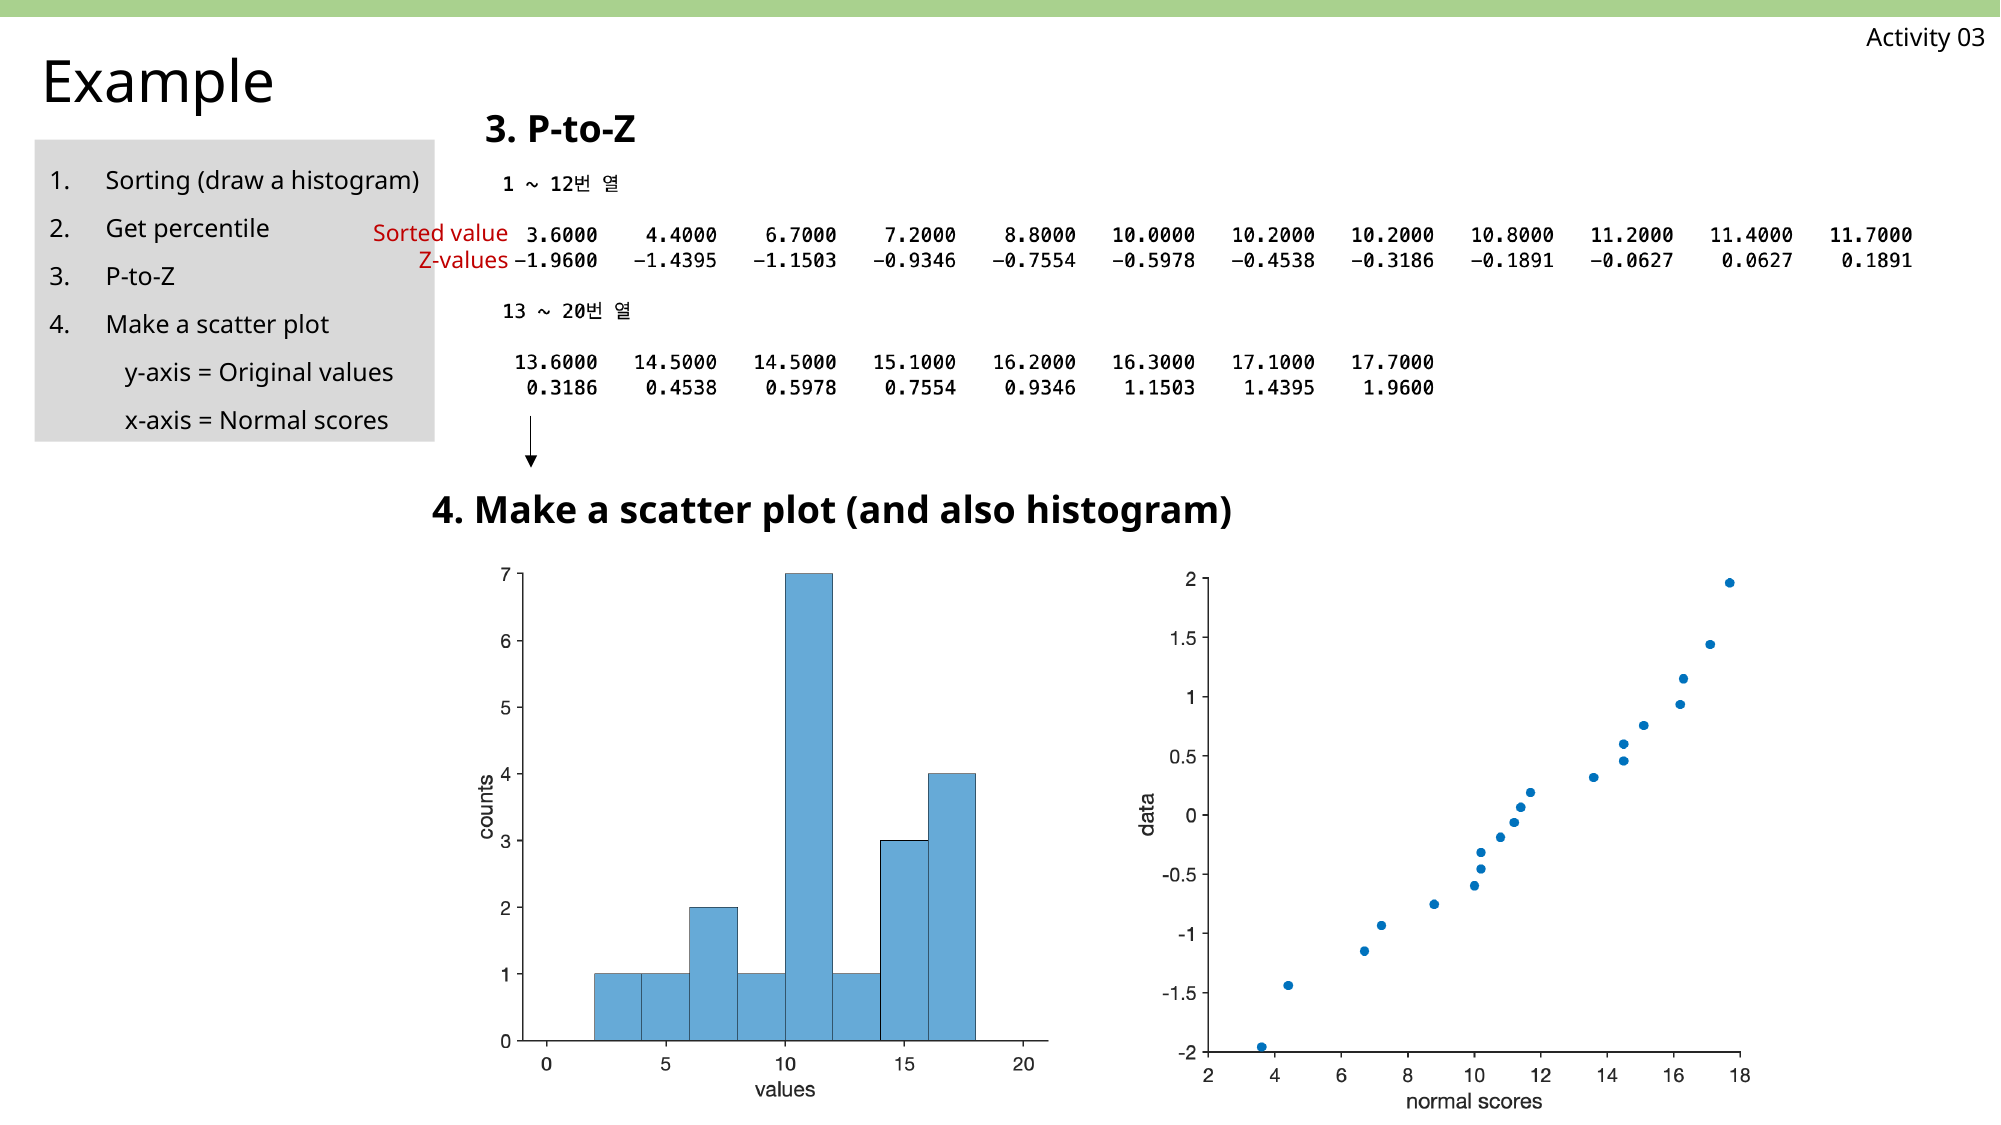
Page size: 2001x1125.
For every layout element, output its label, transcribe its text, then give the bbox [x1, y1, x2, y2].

text_box [0, 0, 2000, 18]
text_box Activity 03 [1623, 18, 2000, 59]
text_box 3. P-to-Z [470, 70, 651, 158]
text_box Sorting (draw a histogram) Get percentile P-to-Z Make a scatter plot y-axis = Original values x-axis = Normal scores [34, 139, 435, 442]
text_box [456, 415, 1769, 1113]
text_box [365, 159, 1938, 412]
text_box Example [26, 36, 291, 122]
